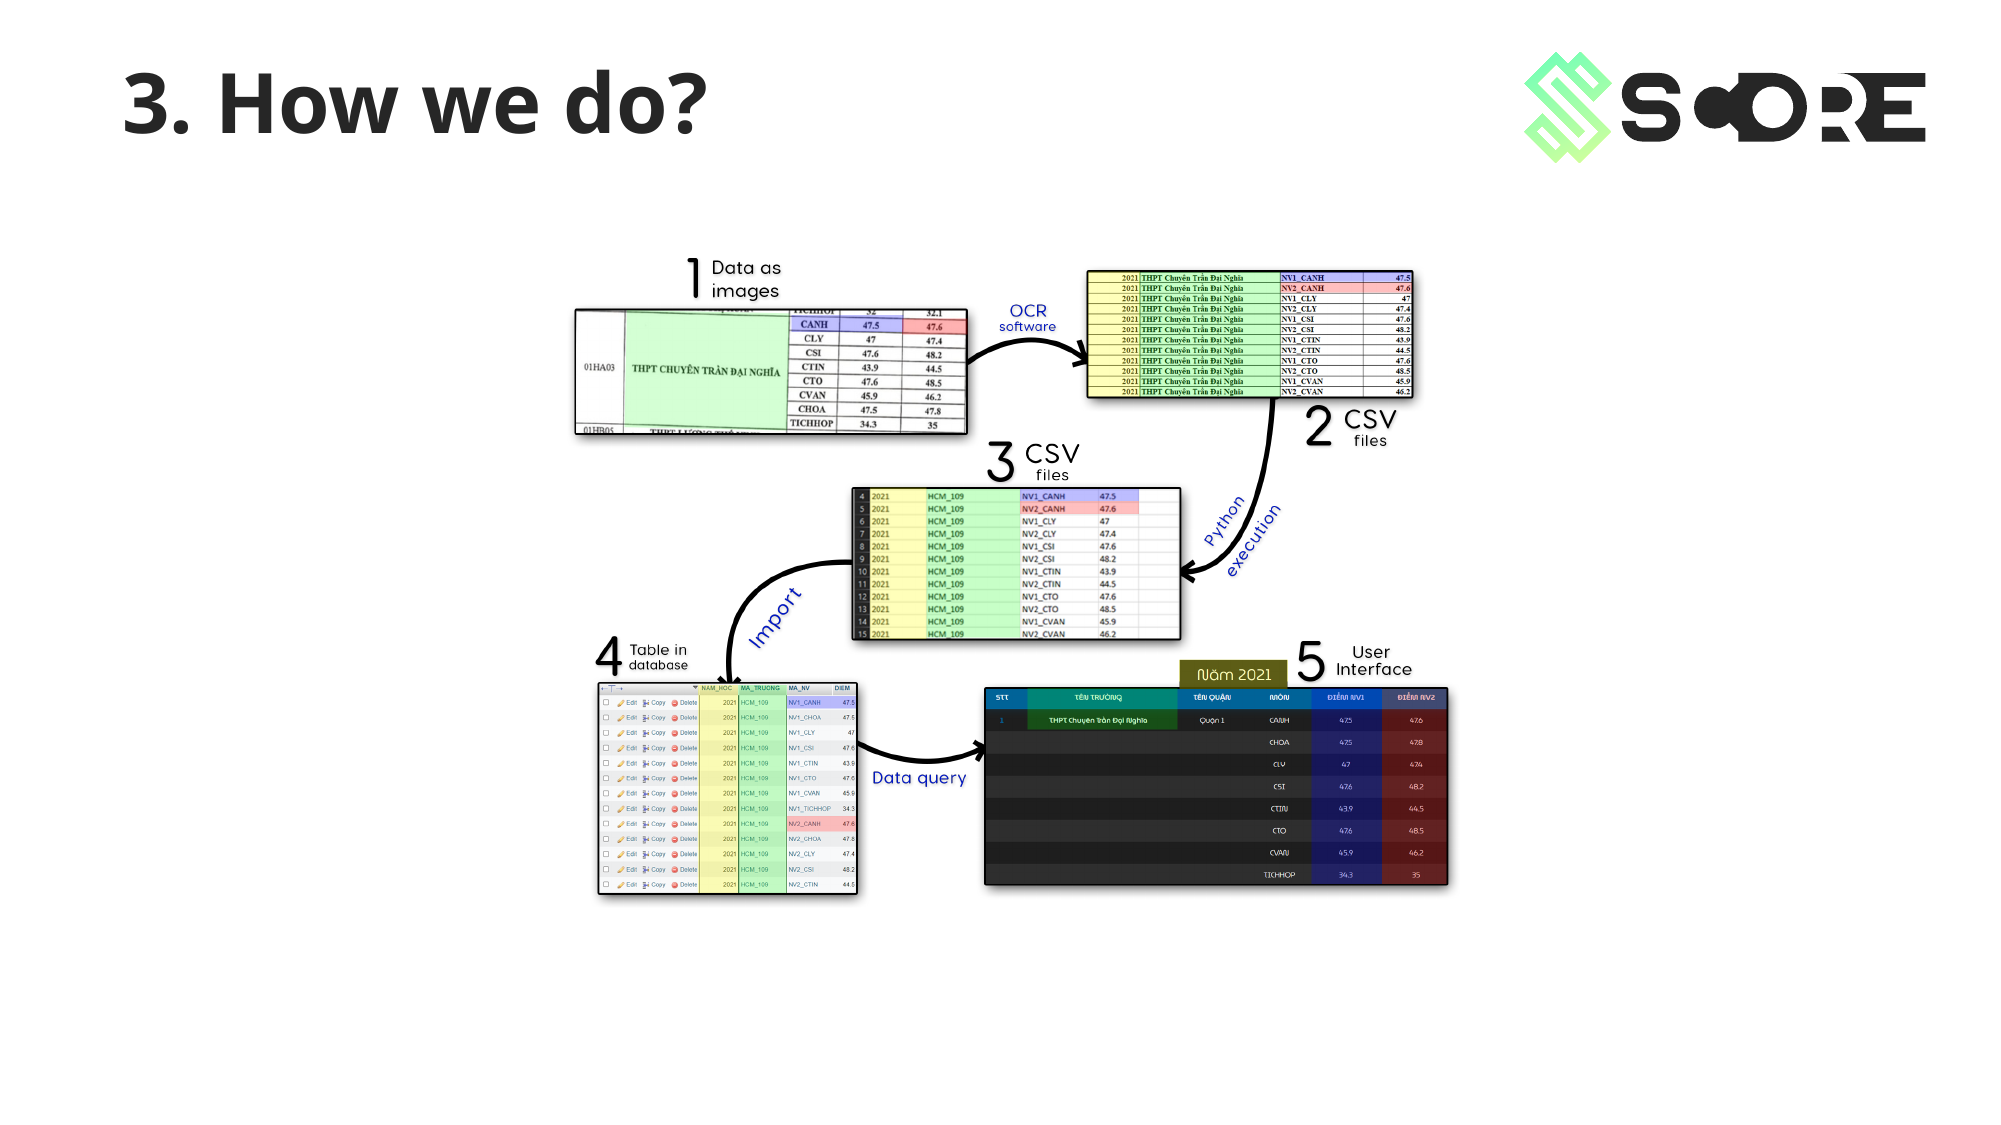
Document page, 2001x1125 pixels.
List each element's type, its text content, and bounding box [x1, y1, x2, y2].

text_box [1837, 72, 1927, 143]
text_box 3. How we do? [107, 43, 723, 158]
text_box [1620, 71, 1682, 143]
text_box [1729, 71, 1806, 143]
text_box [1523, 50, 1613, 139]
text_box [1823, 88, 1851, 111]
text_box [1693, 85, 1737, 130]
text_box [1751, 85, 1795, 130]
picture [539, 246, 1461, 908]
text_box [1522, 76, 1613, 165]
text_box [1806, 71, 1865, 143]
text_box [1823, 128, 1849, 143]
